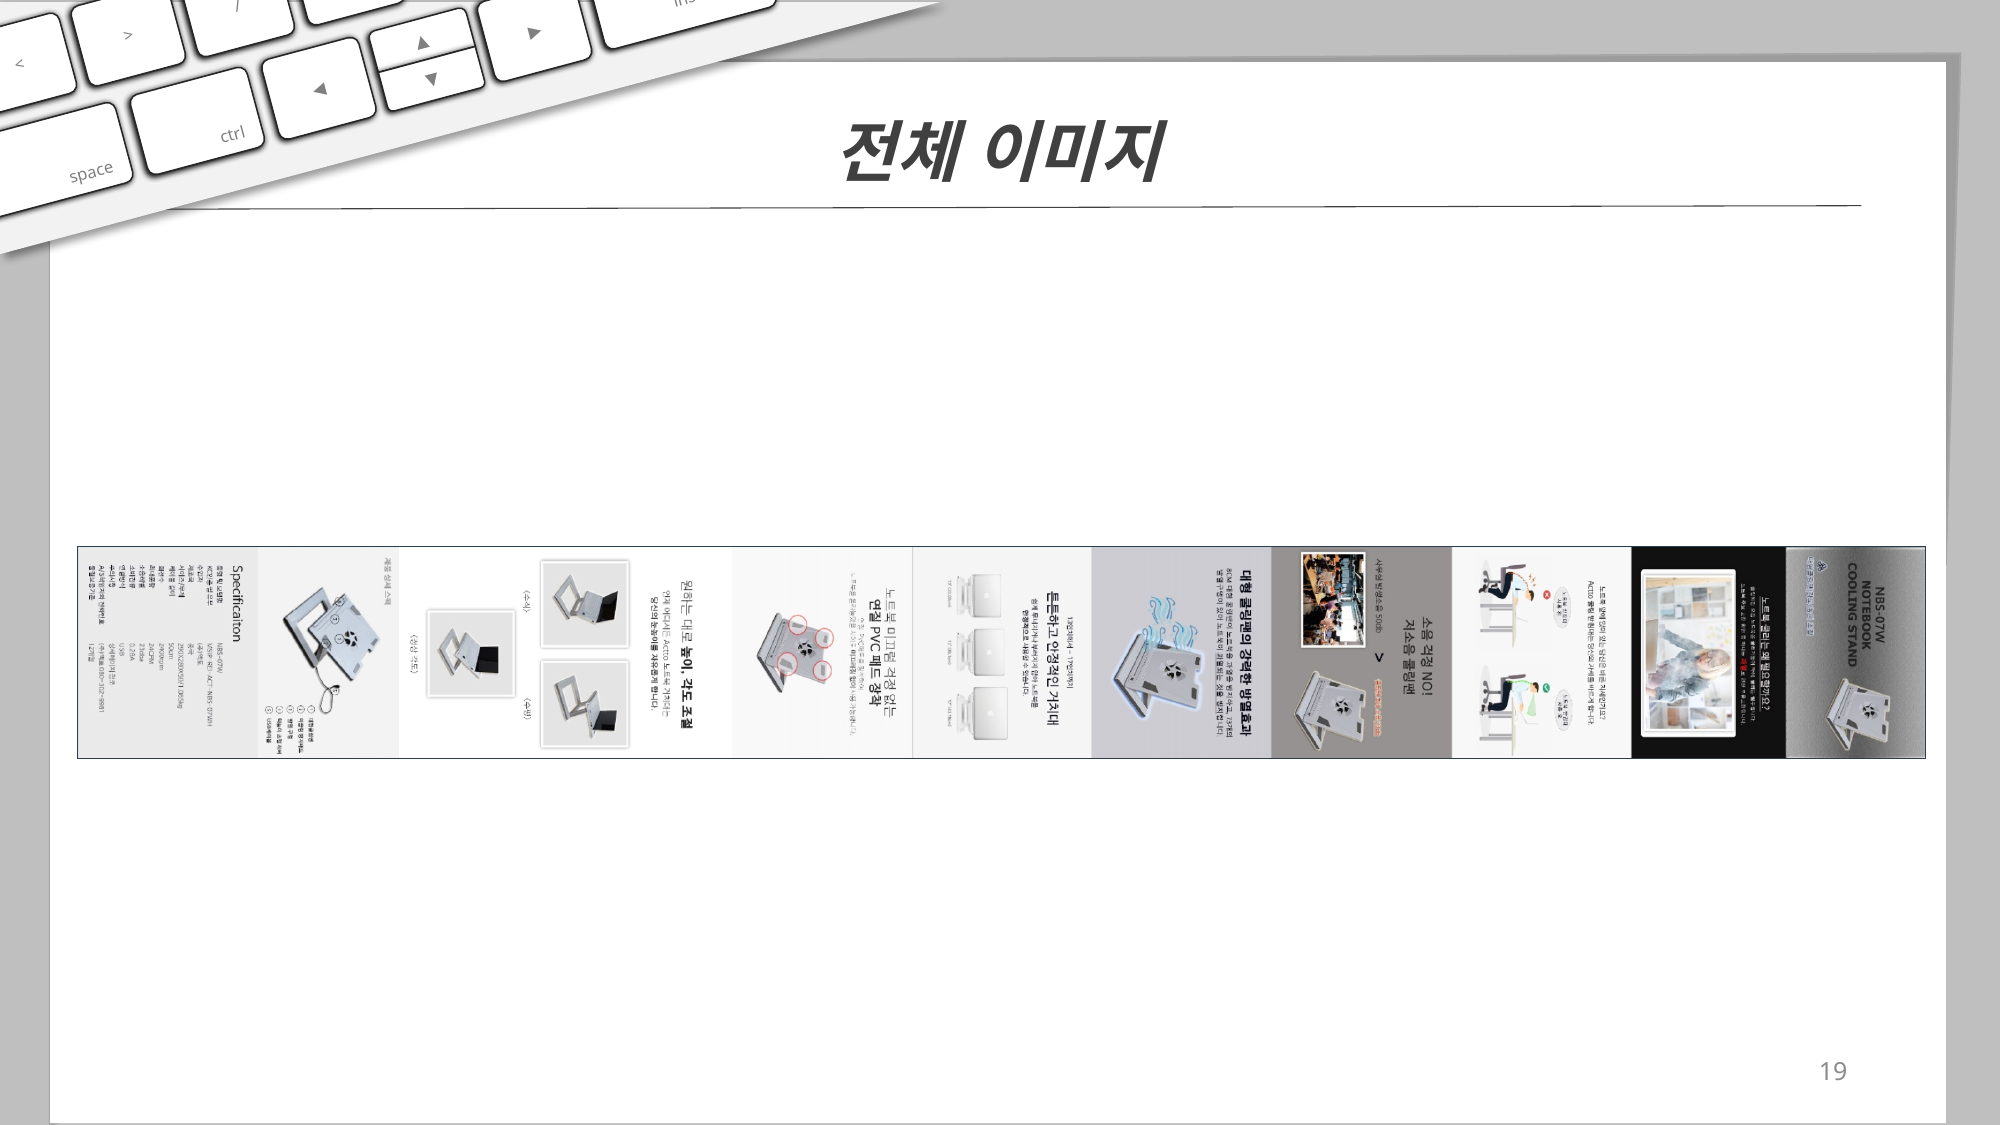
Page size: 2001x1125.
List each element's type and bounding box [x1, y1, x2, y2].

text_box [0, 0, 895, 255]
text_box [1107, 53, 1961, 1125]
text_box [49, 255, 895, 1125]
picture [895, 0, 1107, 1125]
